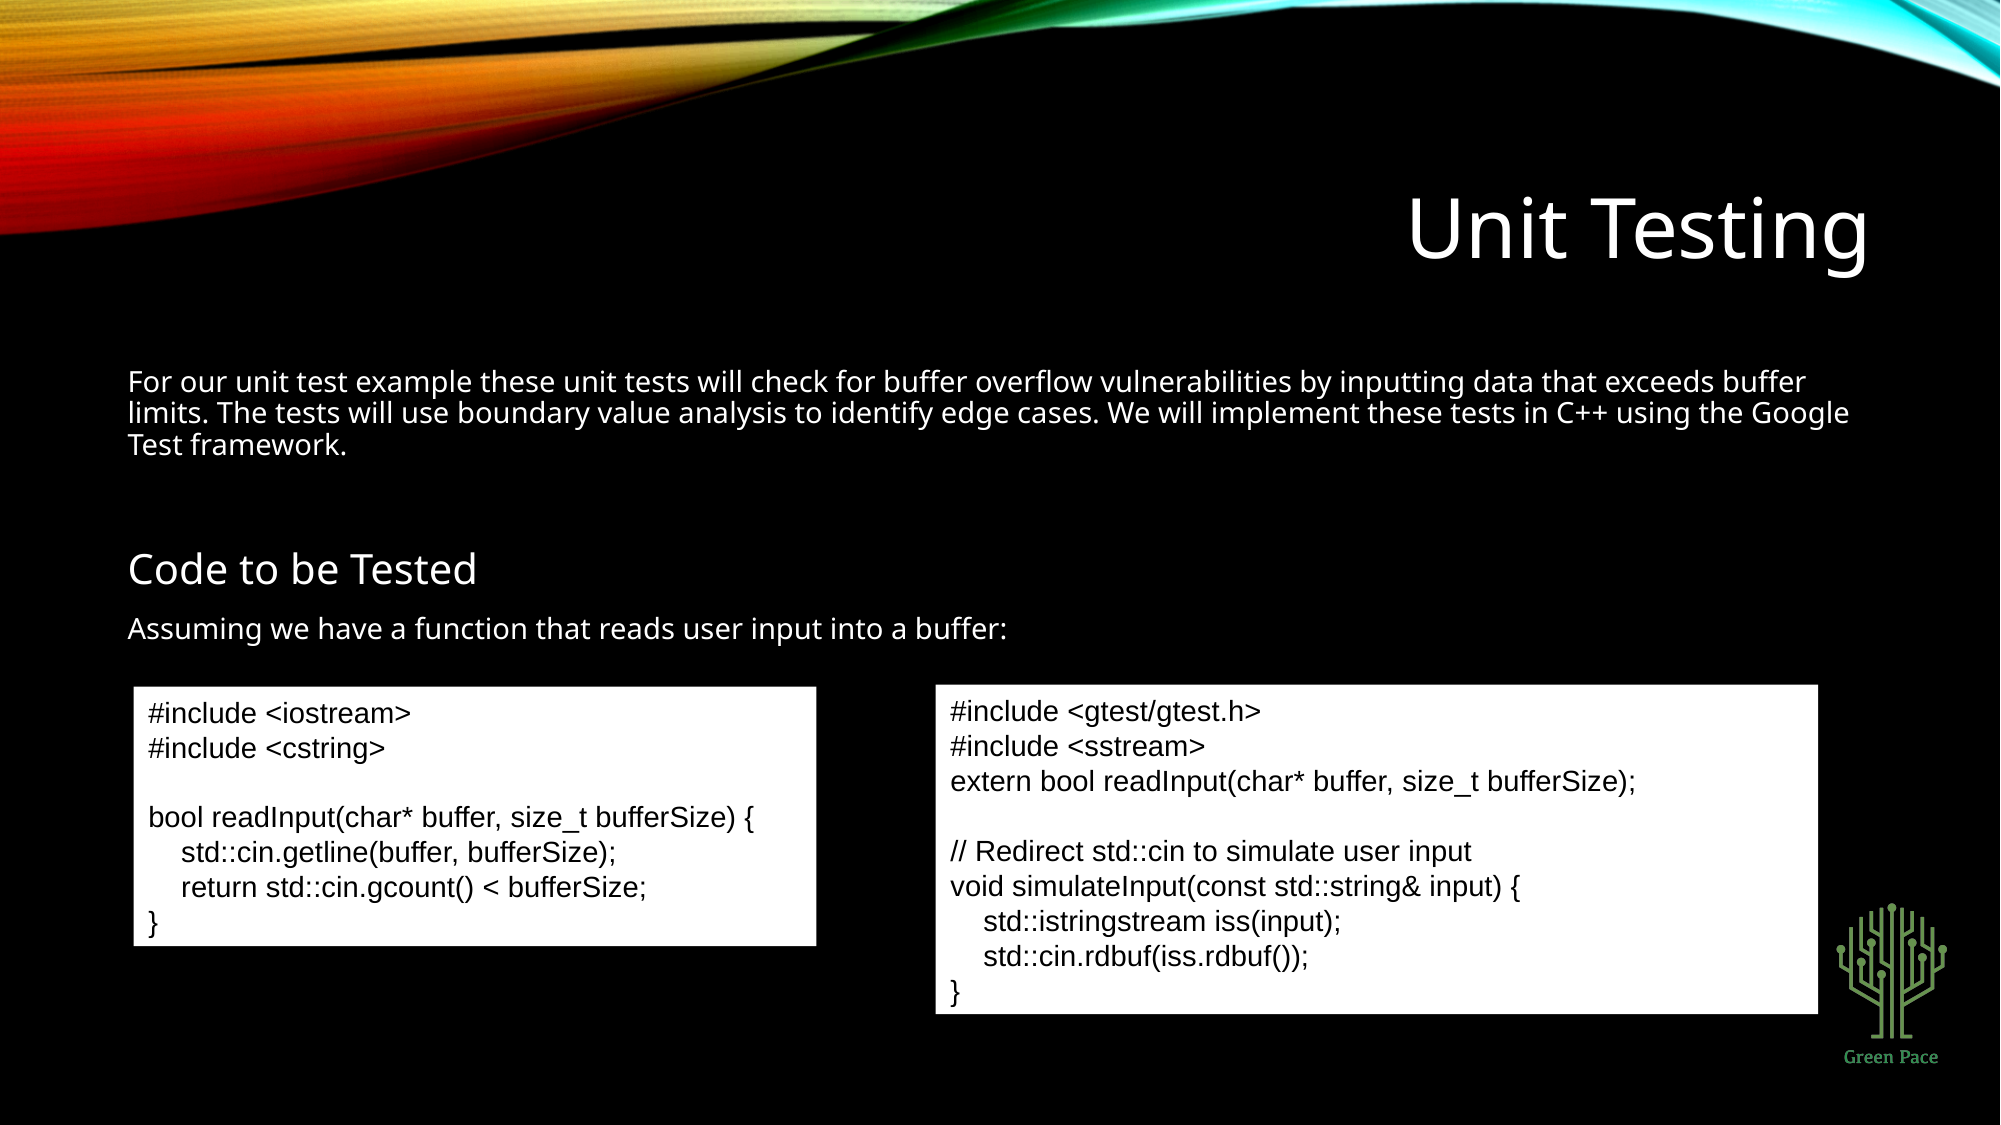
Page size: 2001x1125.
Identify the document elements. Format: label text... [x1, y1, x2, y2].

title Unit Testing [474, 125, 1888, 338]
list For our unit test example these unit tests will check for buffer overflow vulnerabilities by inputting data that exceeds buffer limits. The tests will use boundary value analysis to identify edge cases. We will implement these tests in C++ using the Google Test framework. Code to be Tested Assuming we have a function that reads user input into a buffer: [112, 360, 1888, 1021]
picture [1817, 892, 1964, 1082]
text_box #include <gtest/gtest.h> #include <sstream> extern bool readInput(char* buffer, size_t bufferSize); // Redirect std::cin to simulate user input void simulateInput(const std::string& input) { std::istringstream iss(input); std::cin.rdbuf(iss.rdbuf()); } [935, 684, 1819, 1015]
text_box #include <iostream> #include <cstring> bool readInput(char* buffer, size_t bufferSize) { std::cin.getline(buffer, bufferSize); return std::cin.gcount() < bufferSize; } [133, 686, 817, 947]
picture [0, 0, 2000, 237]
